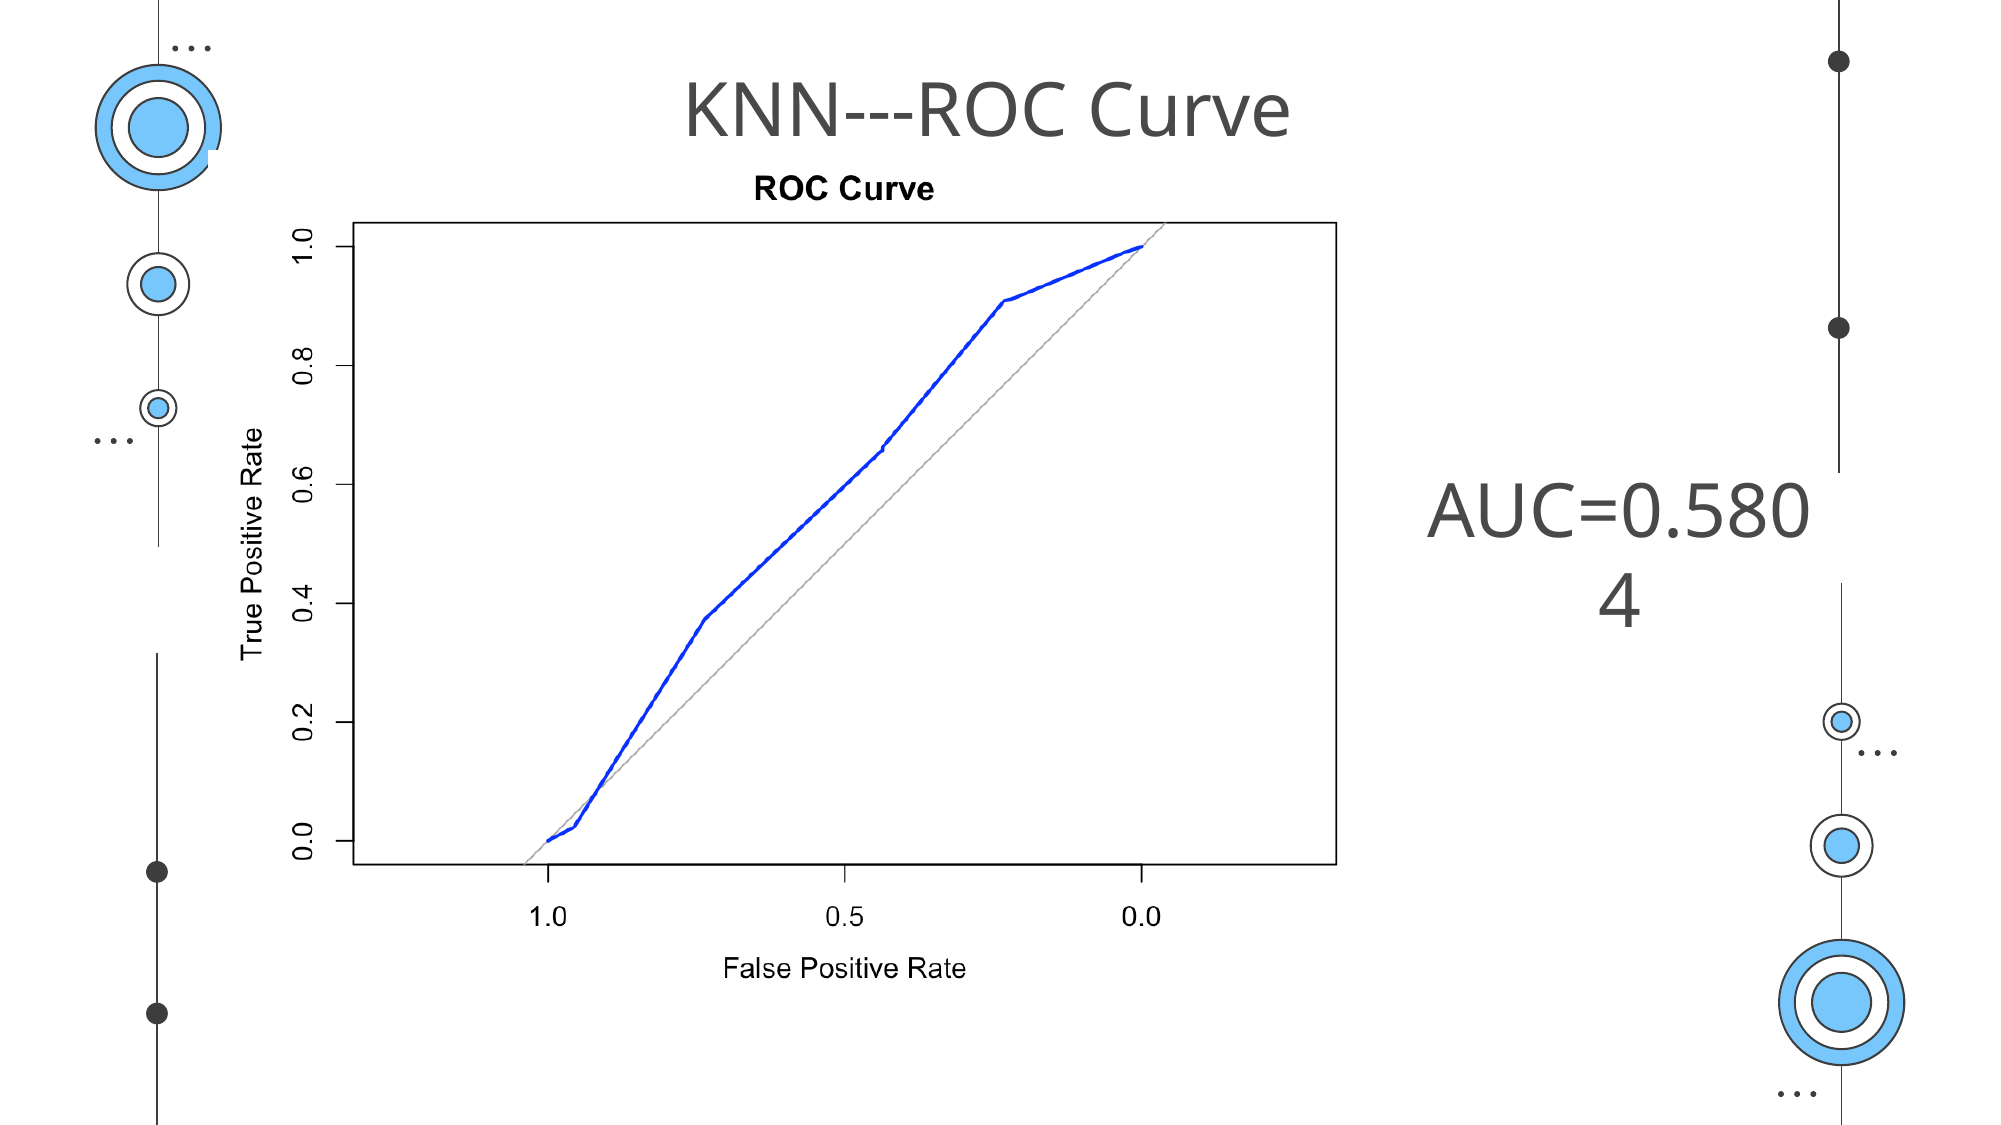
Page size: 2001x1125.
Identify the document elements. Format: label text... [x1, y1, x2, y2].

picture [208, 149, 1441, 1003]
title AUC=0.5804 [1446, 447, 1832, 563]
text_box KNN---ROC Curve [195, 46, 1781, 190]
